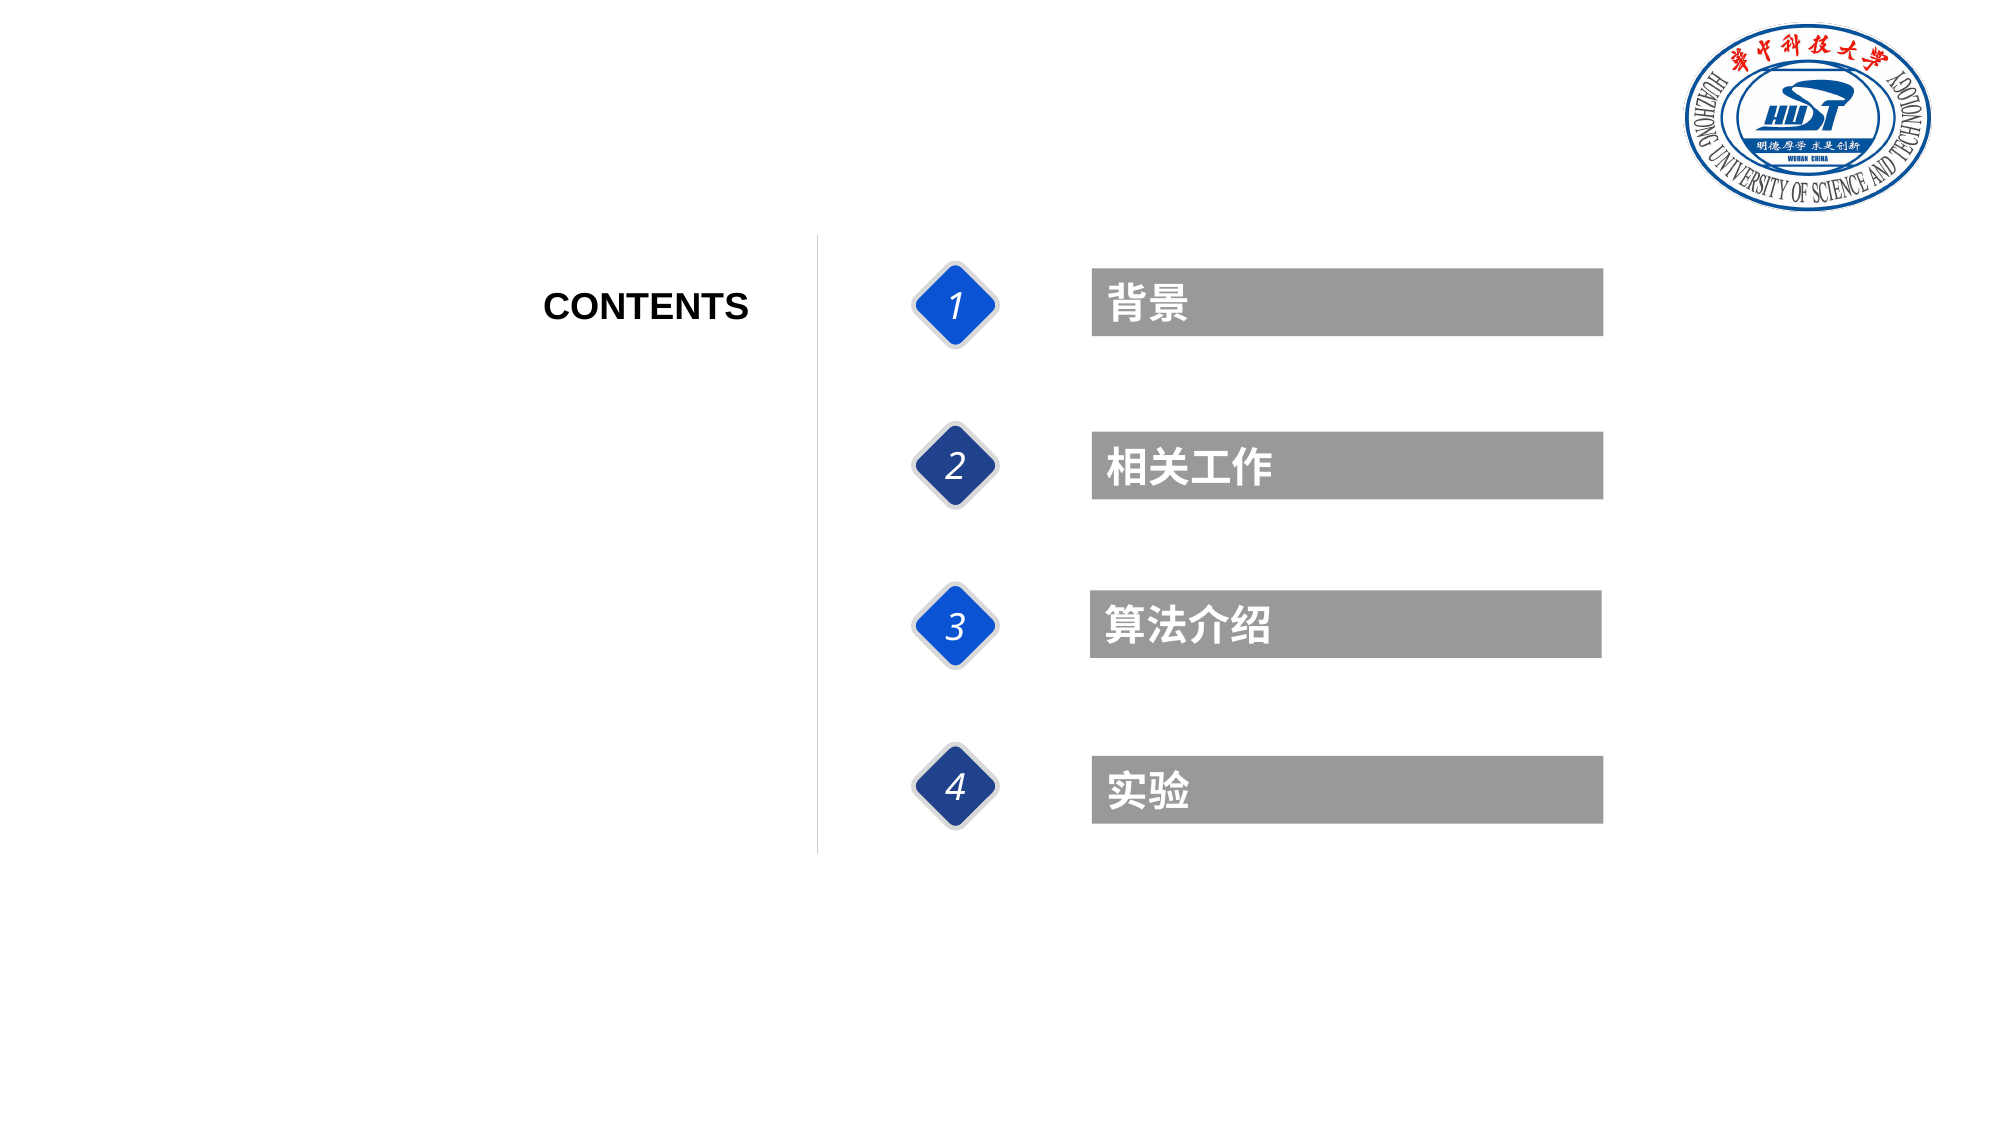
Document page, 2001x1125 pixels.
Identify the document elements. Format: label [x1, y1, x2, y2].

text_box [922, 271, 989, 819]
text_box [456, 235, 1604, 855]
picture [1683, 22, 1932, 212]
